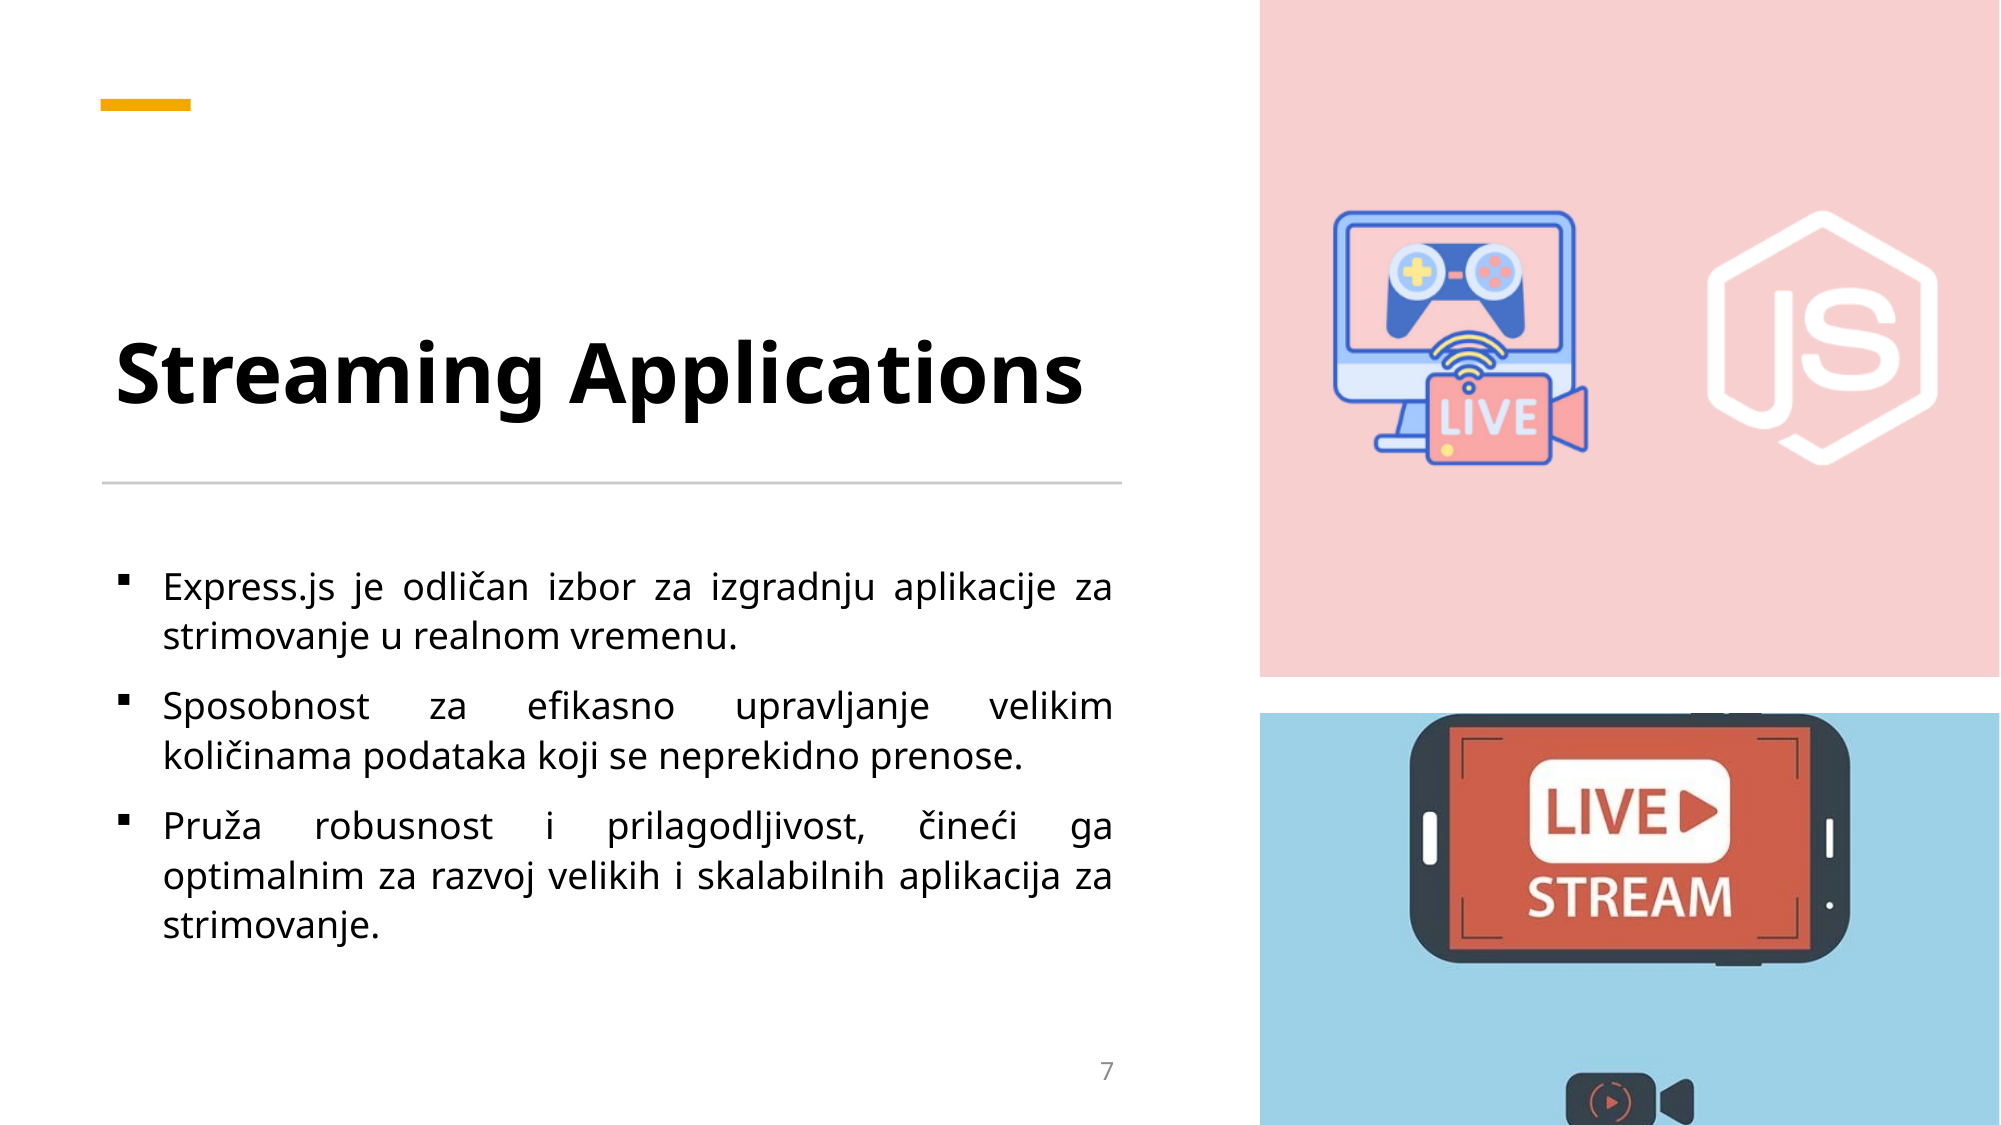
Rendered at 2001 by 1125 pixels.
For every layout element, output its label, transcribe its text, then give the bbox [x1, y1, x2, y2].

slide_number 7 [919, 1042, 1130, 1103]
picture [1259, 713, 2000, 1125]
list Express.js je odličan izbor za izgradnju aplikacije za strimovanje u realnom vremenu. Sposobnost za efikasno upravljanje velikim količinama podataka koji se neprekidno prenose. Pruža robusnost i prilagodljivost, čineći ga optimalnim za razvoj velikih i skalabilnih aplikacija za strimovanje. [100, 550, 1130, 1014]
picture [1259, 0, 2000, 677]
title Streaming Applications [100, 176, 1130, 429]
